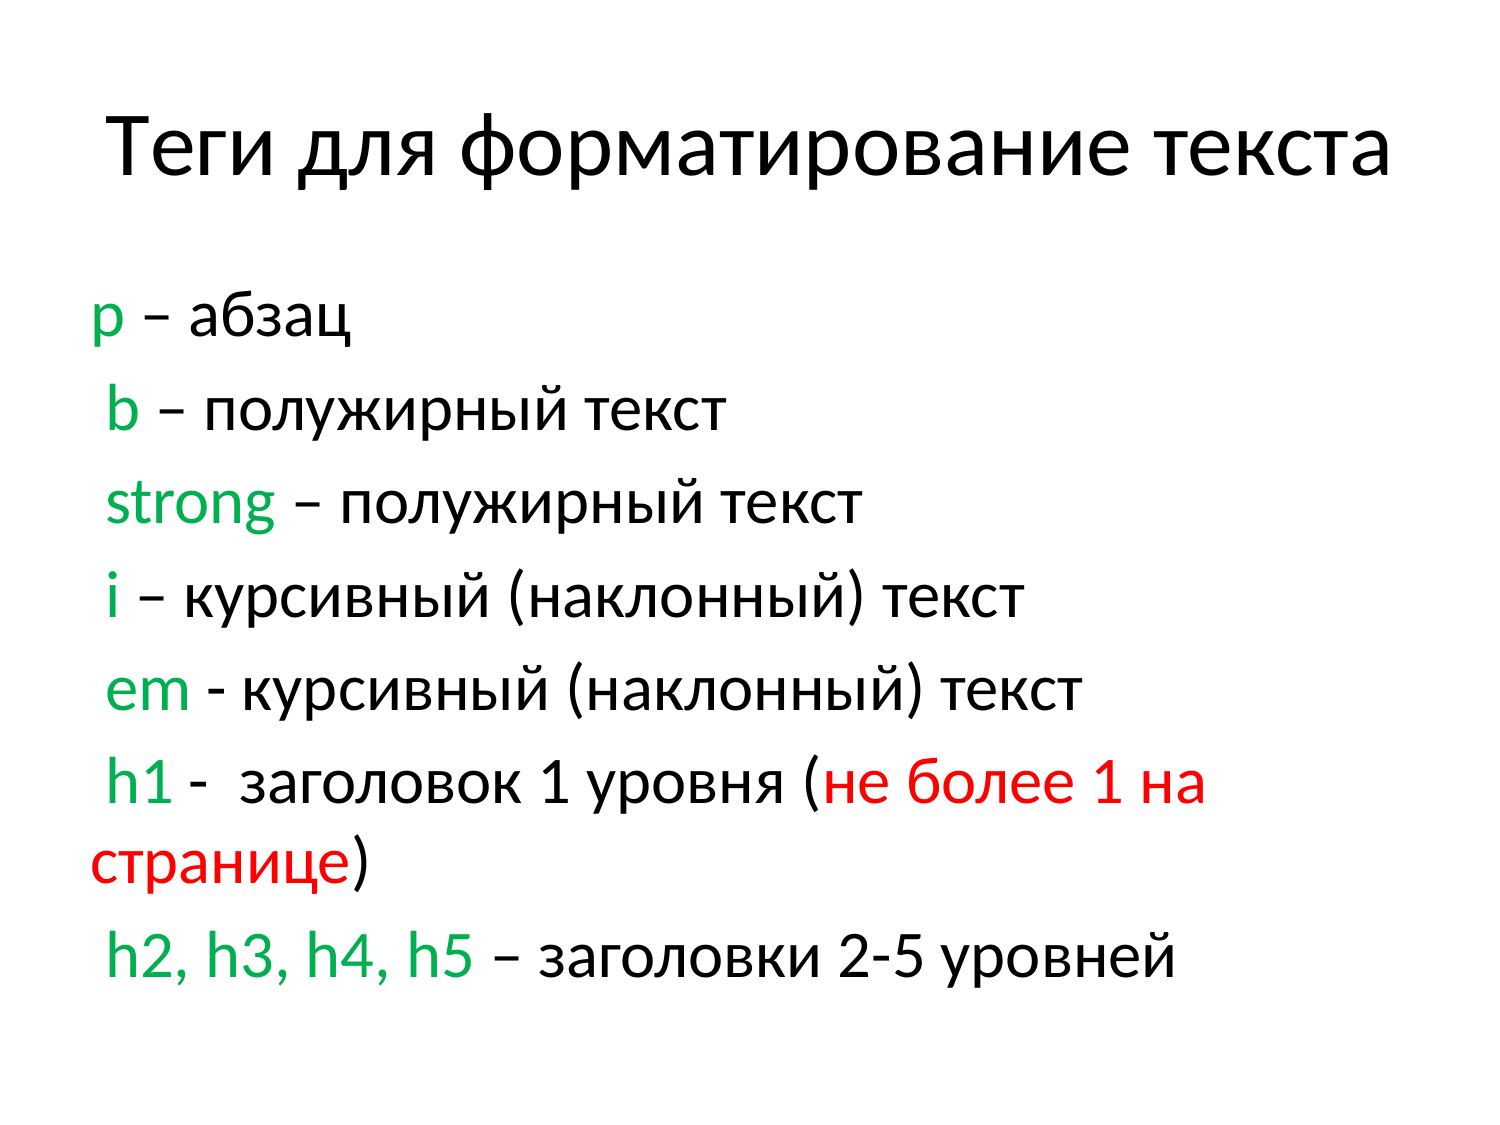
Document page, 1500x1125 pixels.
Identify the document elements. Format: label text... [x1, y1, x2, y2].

list p – абзац b – полужирный текст strong – полужирный текст i – курсивный (наклонный) текст em - курсивный (наклонный) текст h1 - заголовок 1 уровня (не более 1 на странице) h2, h3, h4, h5 – заголовки 2-5 уровней [75, 262, 1425, 1005]
title Тeги для форматирование текста [75, 45, 1425, 233]
